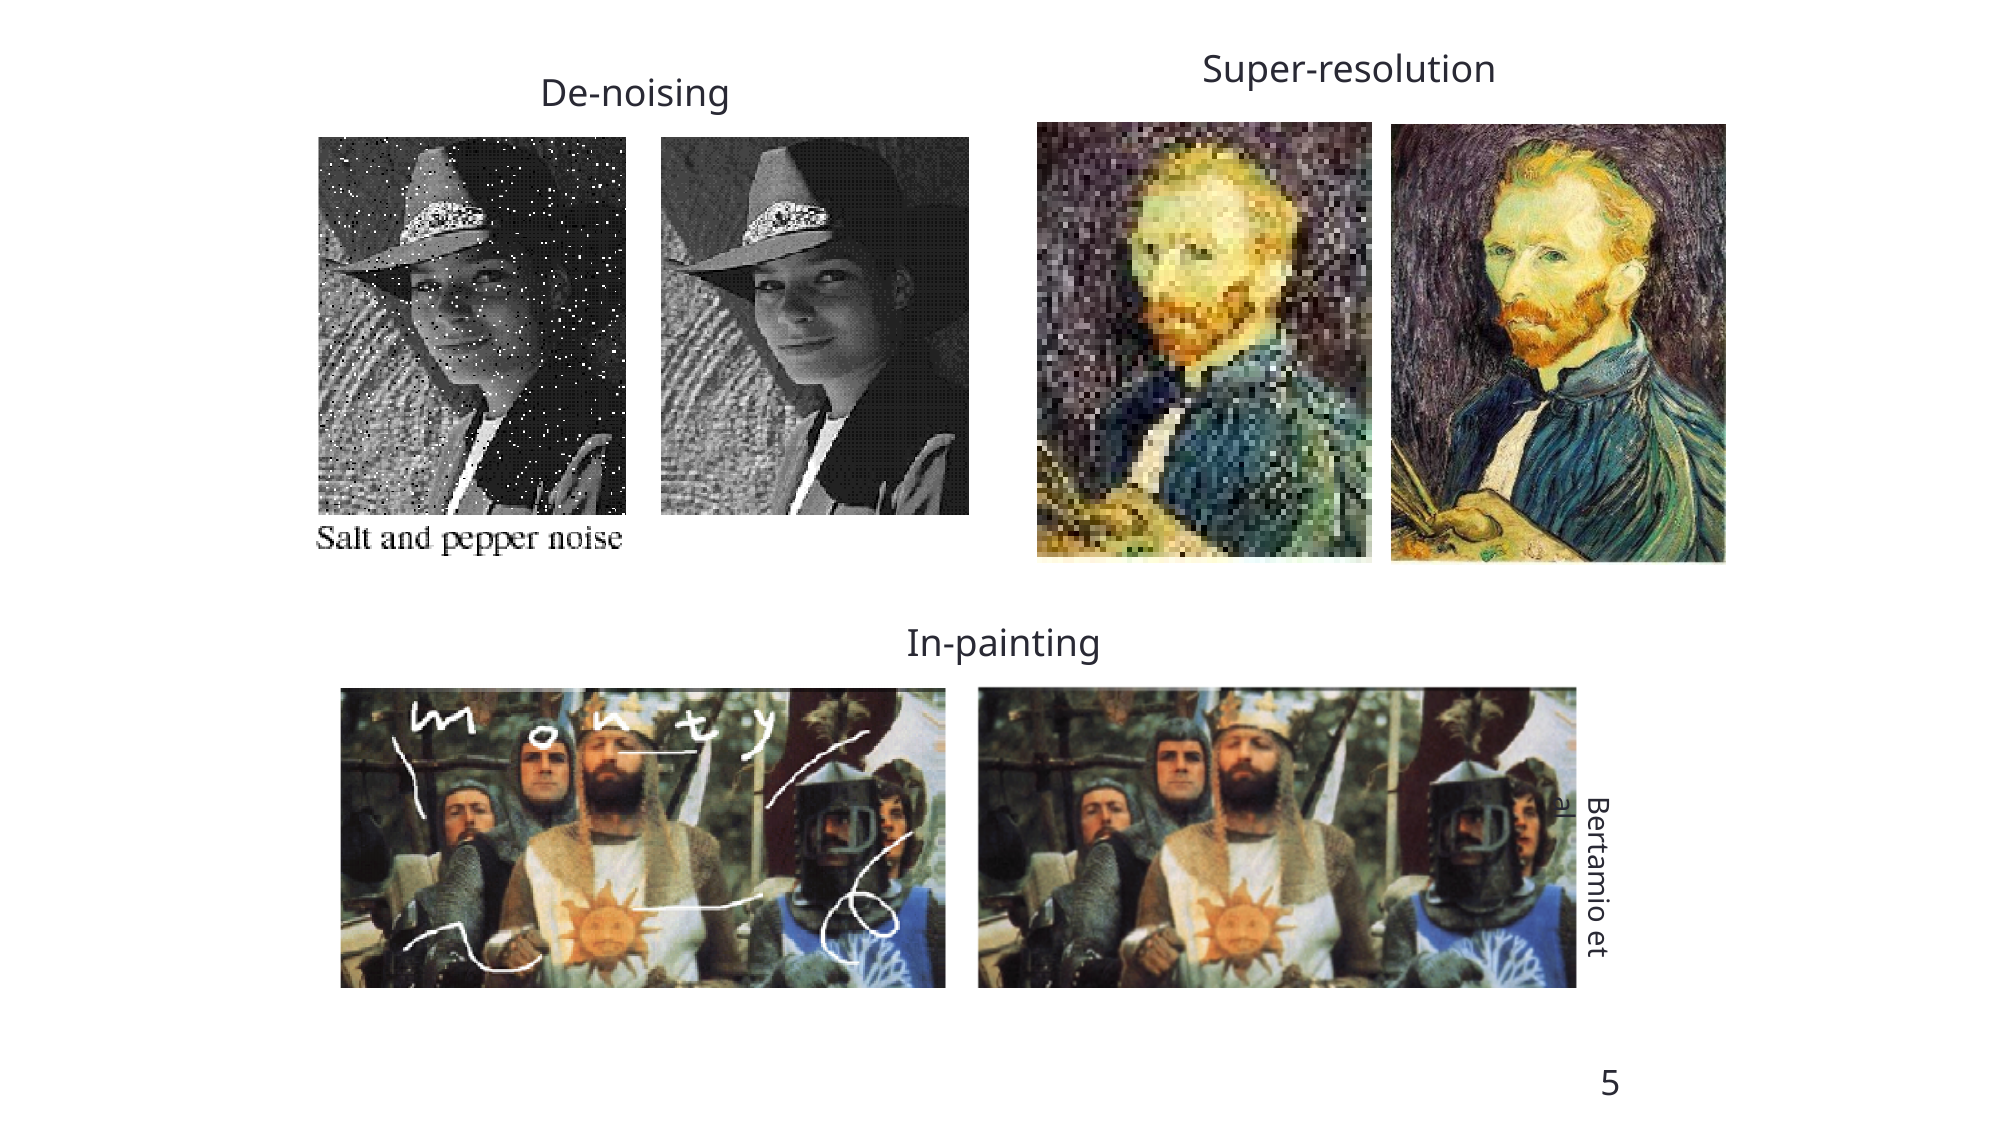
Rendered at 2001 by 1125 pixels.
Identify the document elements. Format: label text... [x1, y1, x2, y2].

picture [299, 137, 632, 582]
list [337, 684, 947, 988]
text_box Bertamio et al [1584, 781, 1626, 988]
picture [1037, 122, 1372, 563]
picture [974, 684, 1584, 988]
text_box In-painting [891, 611, 1159, 688]
picture [661, 137, 993, 521]
slide_number 5 [1585, 1052, 1750, 1113]
picture [1390, 124, 1726, 565]
text_box Super-resolution [1187, 37, 1589, 114]
text_box De-noising [524, 61, 798, 138]
